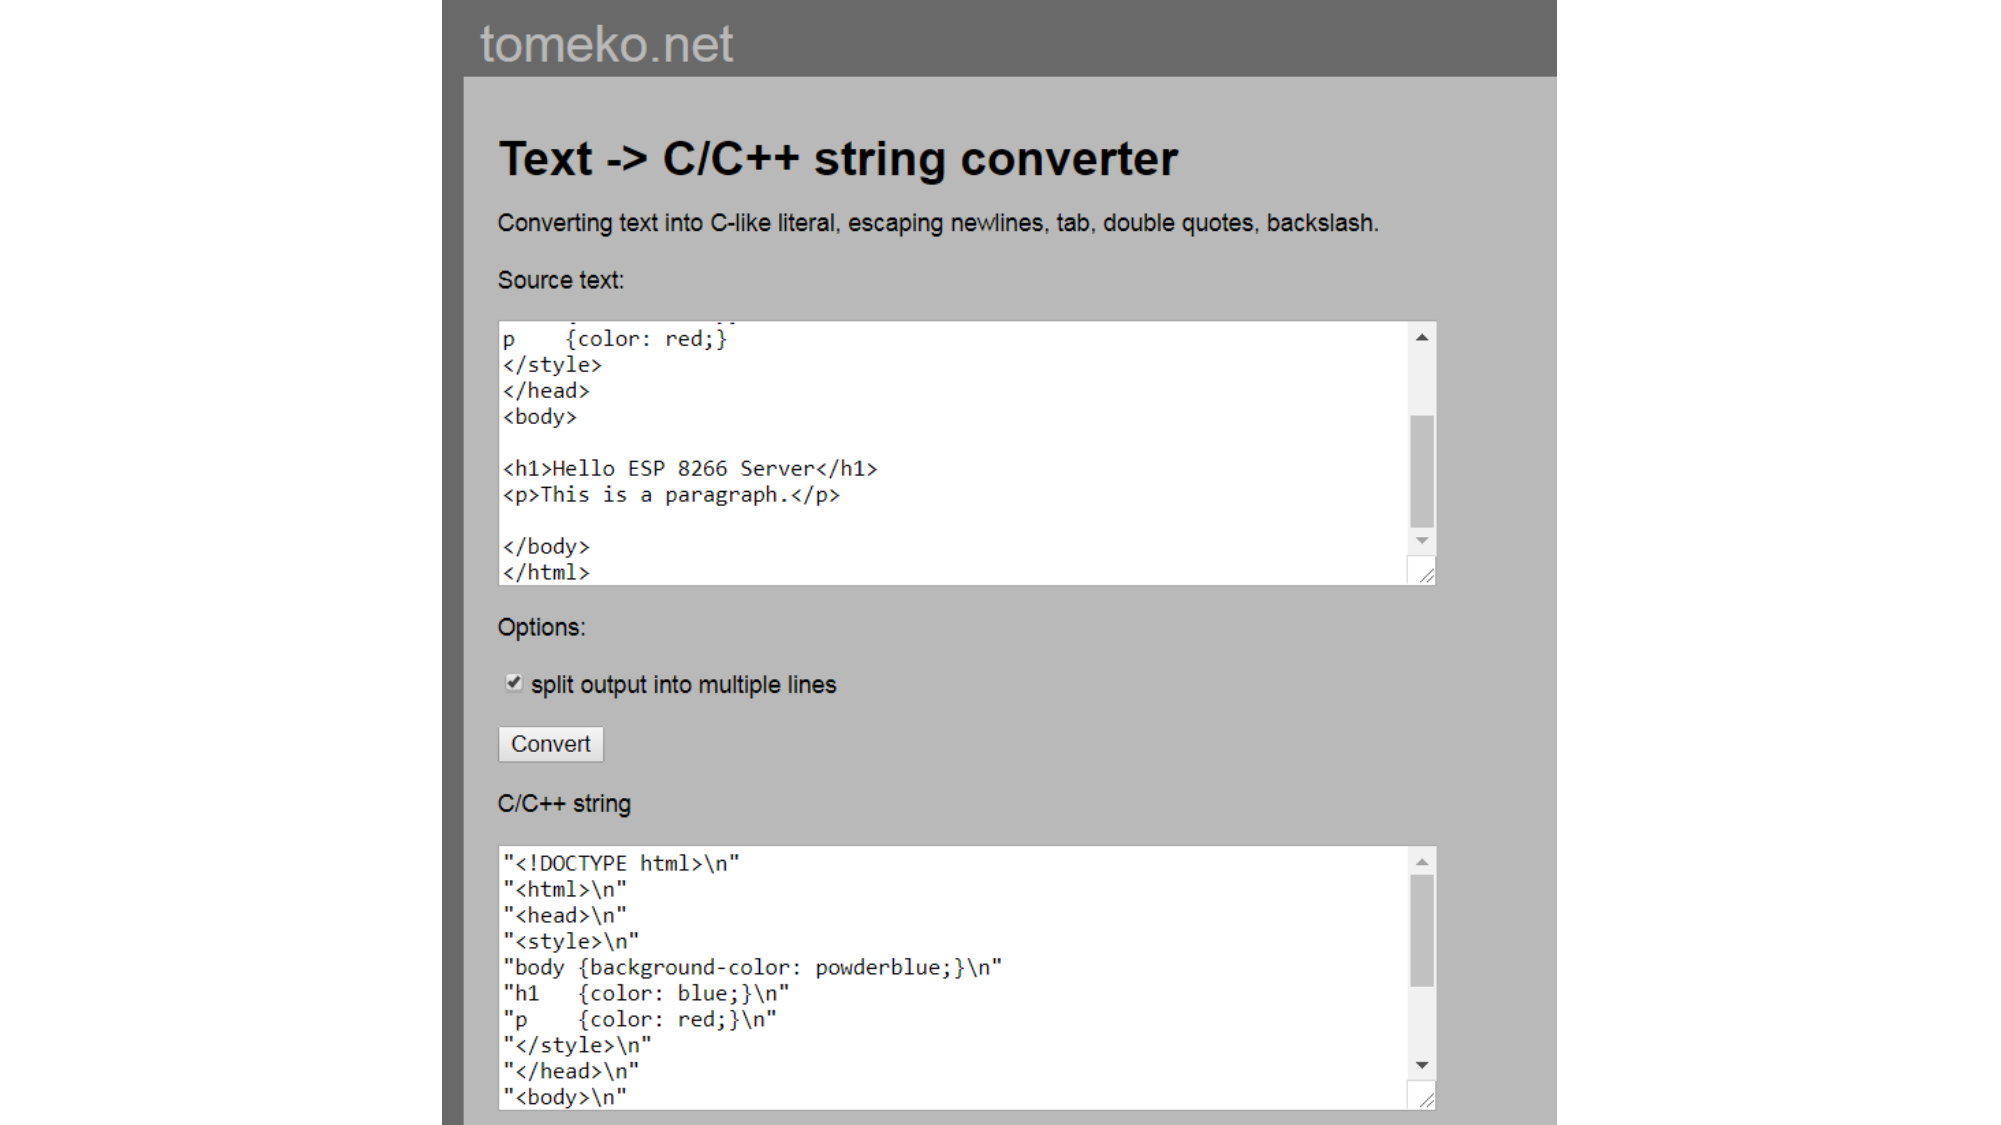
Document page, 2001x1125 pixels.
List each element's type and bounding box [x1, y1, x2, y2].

picture [442, 0, 1558, 1125]
